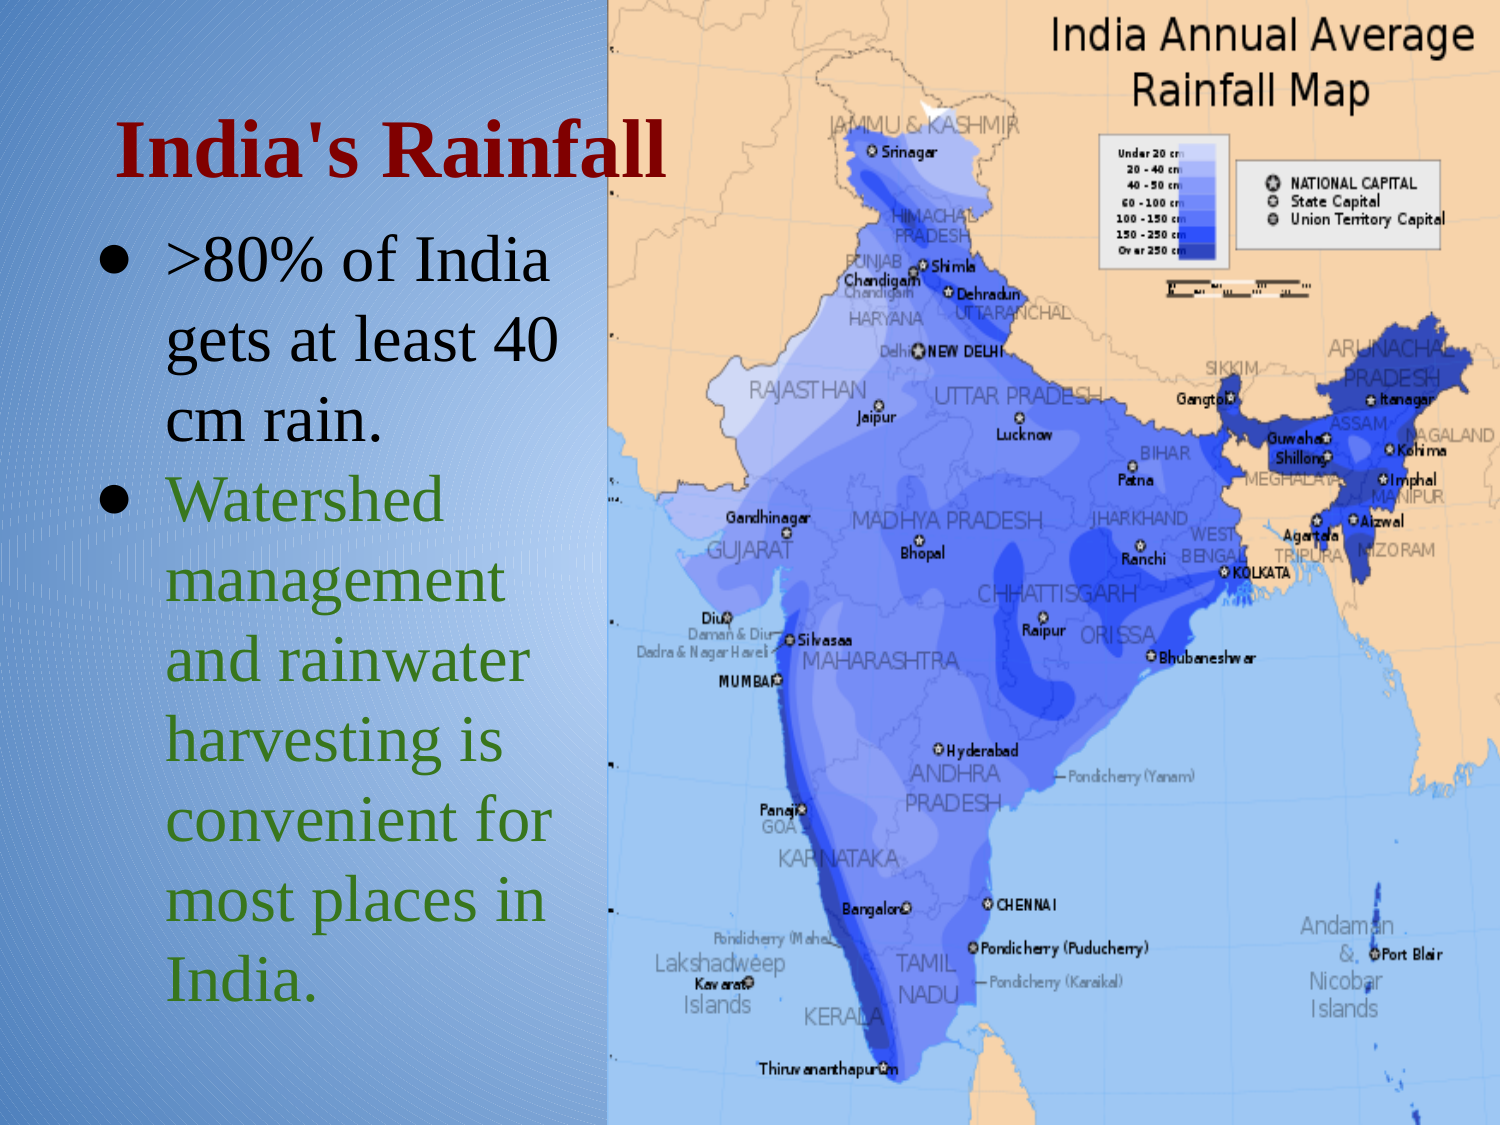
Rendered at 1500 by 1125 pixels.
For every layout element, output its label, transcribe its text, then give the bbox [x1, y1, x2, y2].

list >80% of India gets at least 40 cm rain. Watershed management and rainwater harvesting is convenient for most places in India. [75, 200, 602, 1113]
title India's Rainfall [99, 62, 602, 200]
picture [607, 0, 1500, 1125]
